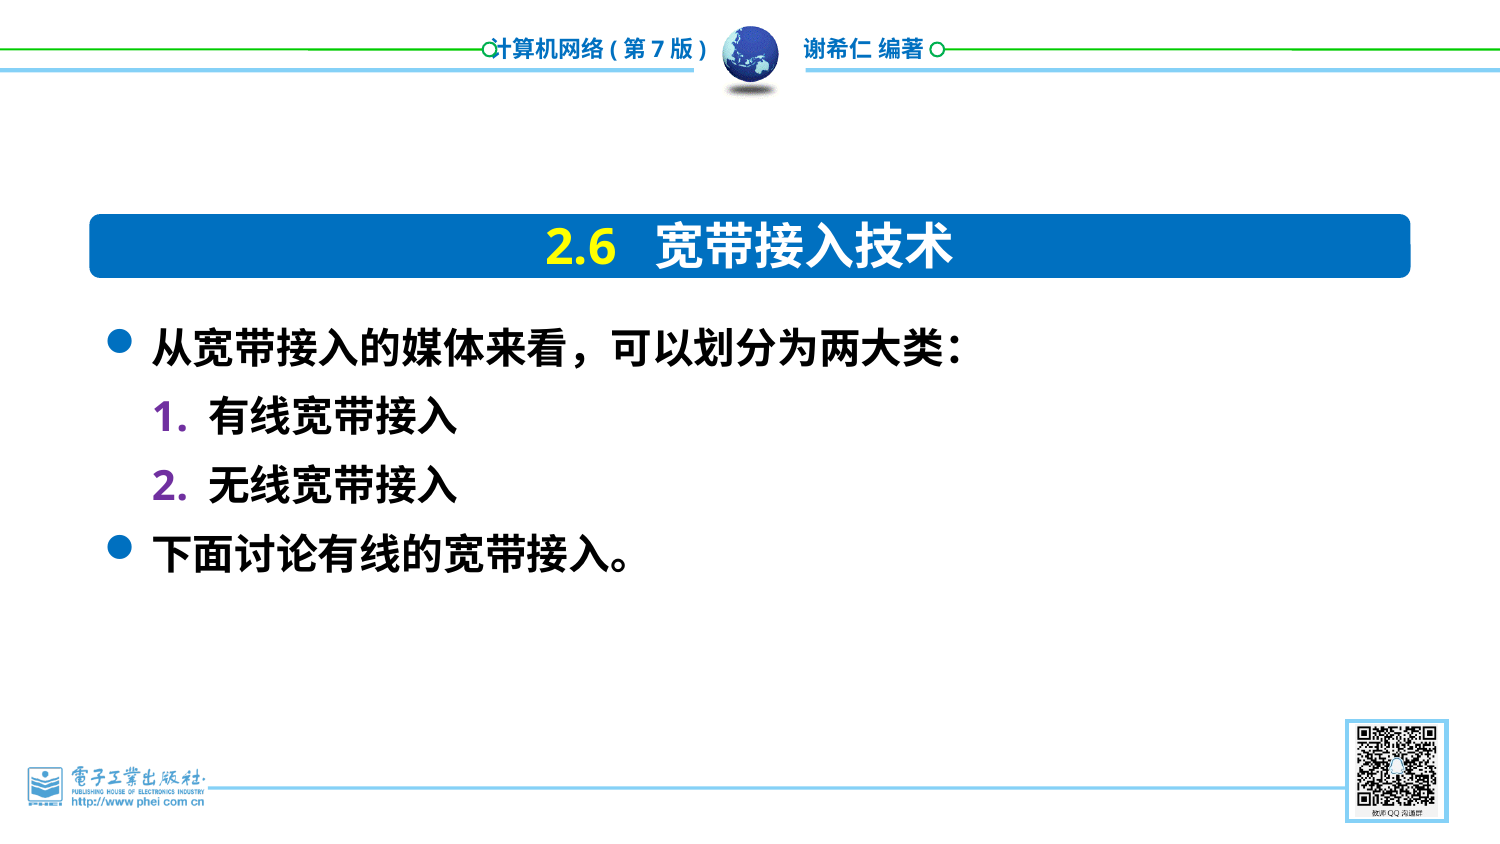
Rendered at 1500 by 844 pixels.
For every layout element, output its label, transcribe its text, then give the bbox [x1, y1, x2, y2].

picture [720, 24, 780, 100]
text_box 2.6 宽带接入技术 [530, 207, 970, 282]
text_box [970, 214, 1411, 278]
text_box [89, 214, 530, 278]
picture [1355, 724, 1438, 817]
picture [23, 764, 208, 809]
text_box 从宽带接入的媒体来看，可以划分为两大类： 有线宽带接入 无线宽带接入 下面讨论有线的宽带接入。 [89, 295, 1297, 585]
